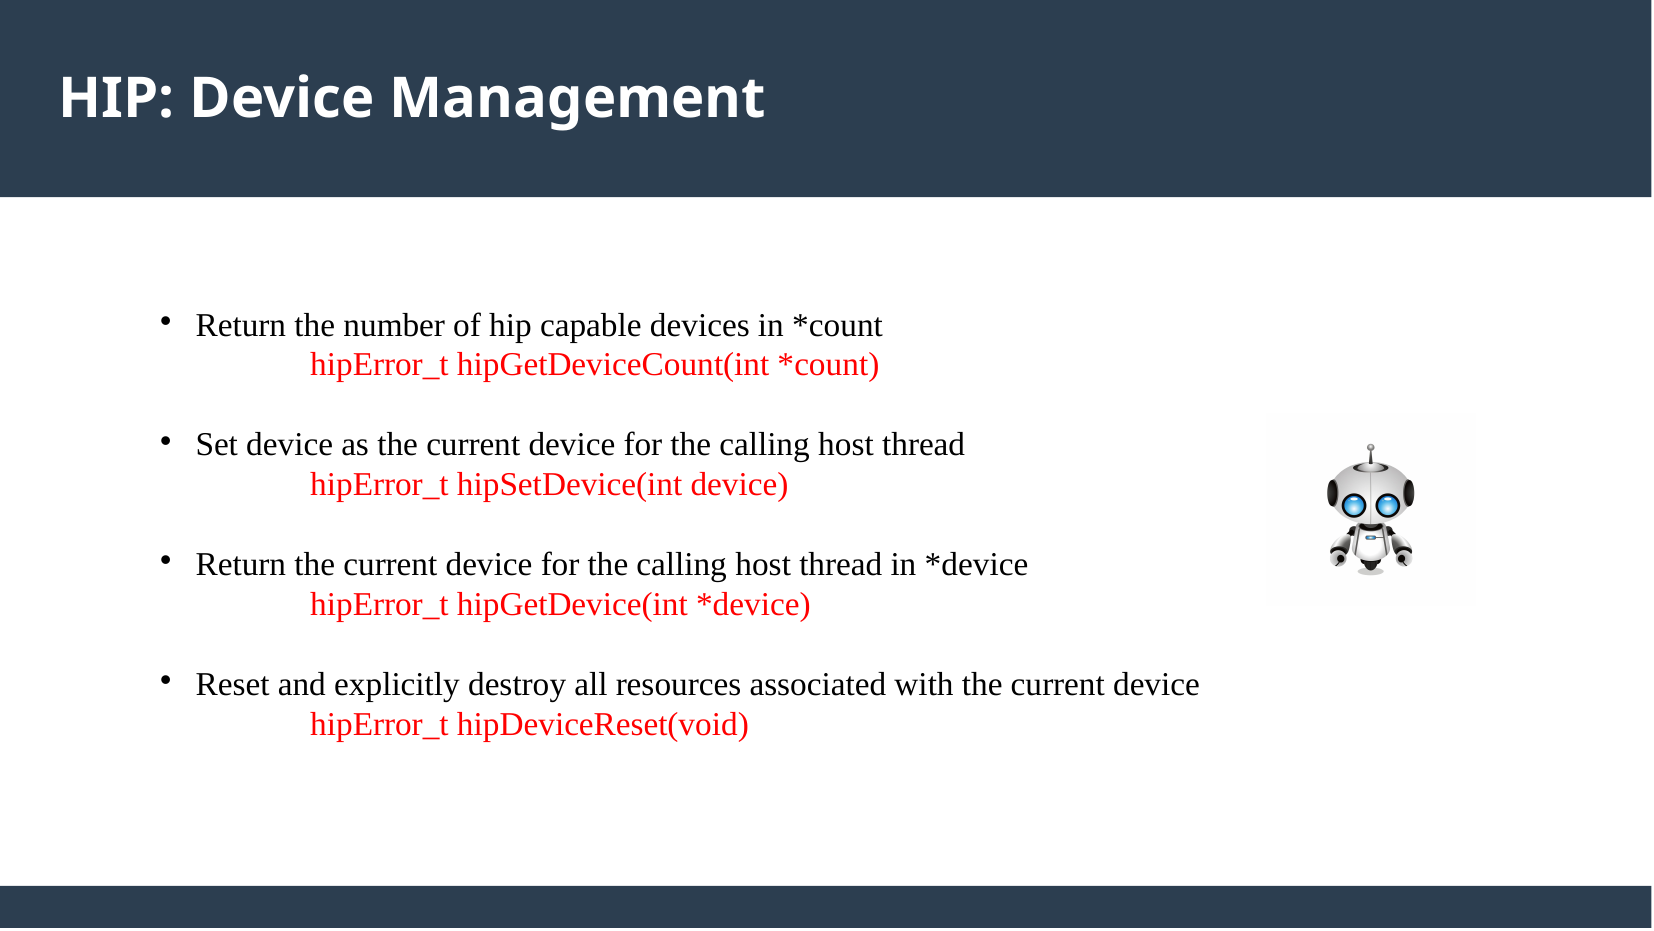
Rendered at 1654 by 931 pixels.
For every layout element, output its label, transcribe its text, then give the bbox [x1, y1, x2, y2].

picture [1266, 413, 1476, 606]
text_box Return the number of hip capable devices in *count hipError_t hipGetDeviceCount(int *count) Set device as the current device for the calling host thread hipError_t hipSetDevice(int device) Return the current device for the calling host thread in *device hipError_t hipGetDevice(int *device) Reset and explicitly destroy all resources associated with the current device hipError_t hipDeviceReset(void) [145, 295, 1535, 772]
text_box HIP: Device Management [58, 37, 1593, 153]
